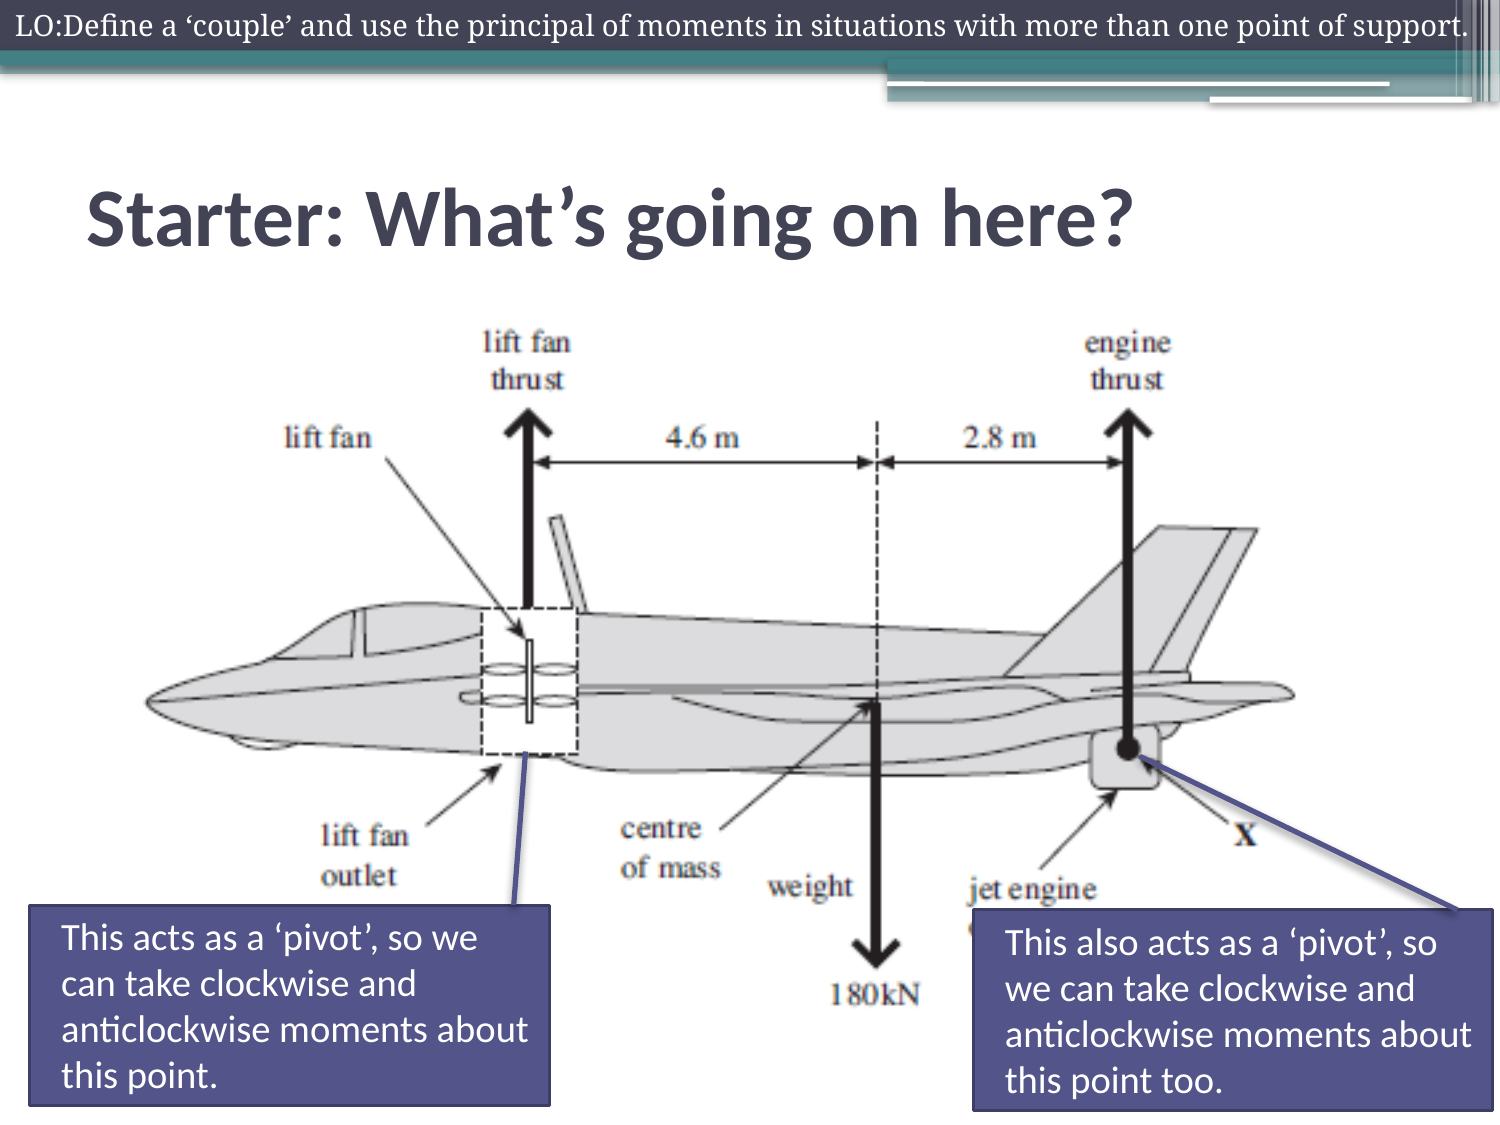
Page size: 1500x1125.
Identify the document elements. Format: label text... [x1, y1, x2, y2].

text_box This also acts as a ‘pivot’, so we can take clockwise and anticlockwise moments about this point too. [972, 908, 1494, 1112]
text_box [1139, 756, 1458, 911]
text_box LO:Define a ‘couple’ and use the principal of moments in situations with more than one point of support. [0, 0, 1495, 50]
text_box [513, 751, 526, 906]
list This acts as a ‘pivot’, so we can take clockwise and anticlockwise moments about this point. [28, 904, 551, 1107]
title Starter: What’s going on here? [72, 125, 1423, 301]
picture [88, 326, 1381, 1024]
